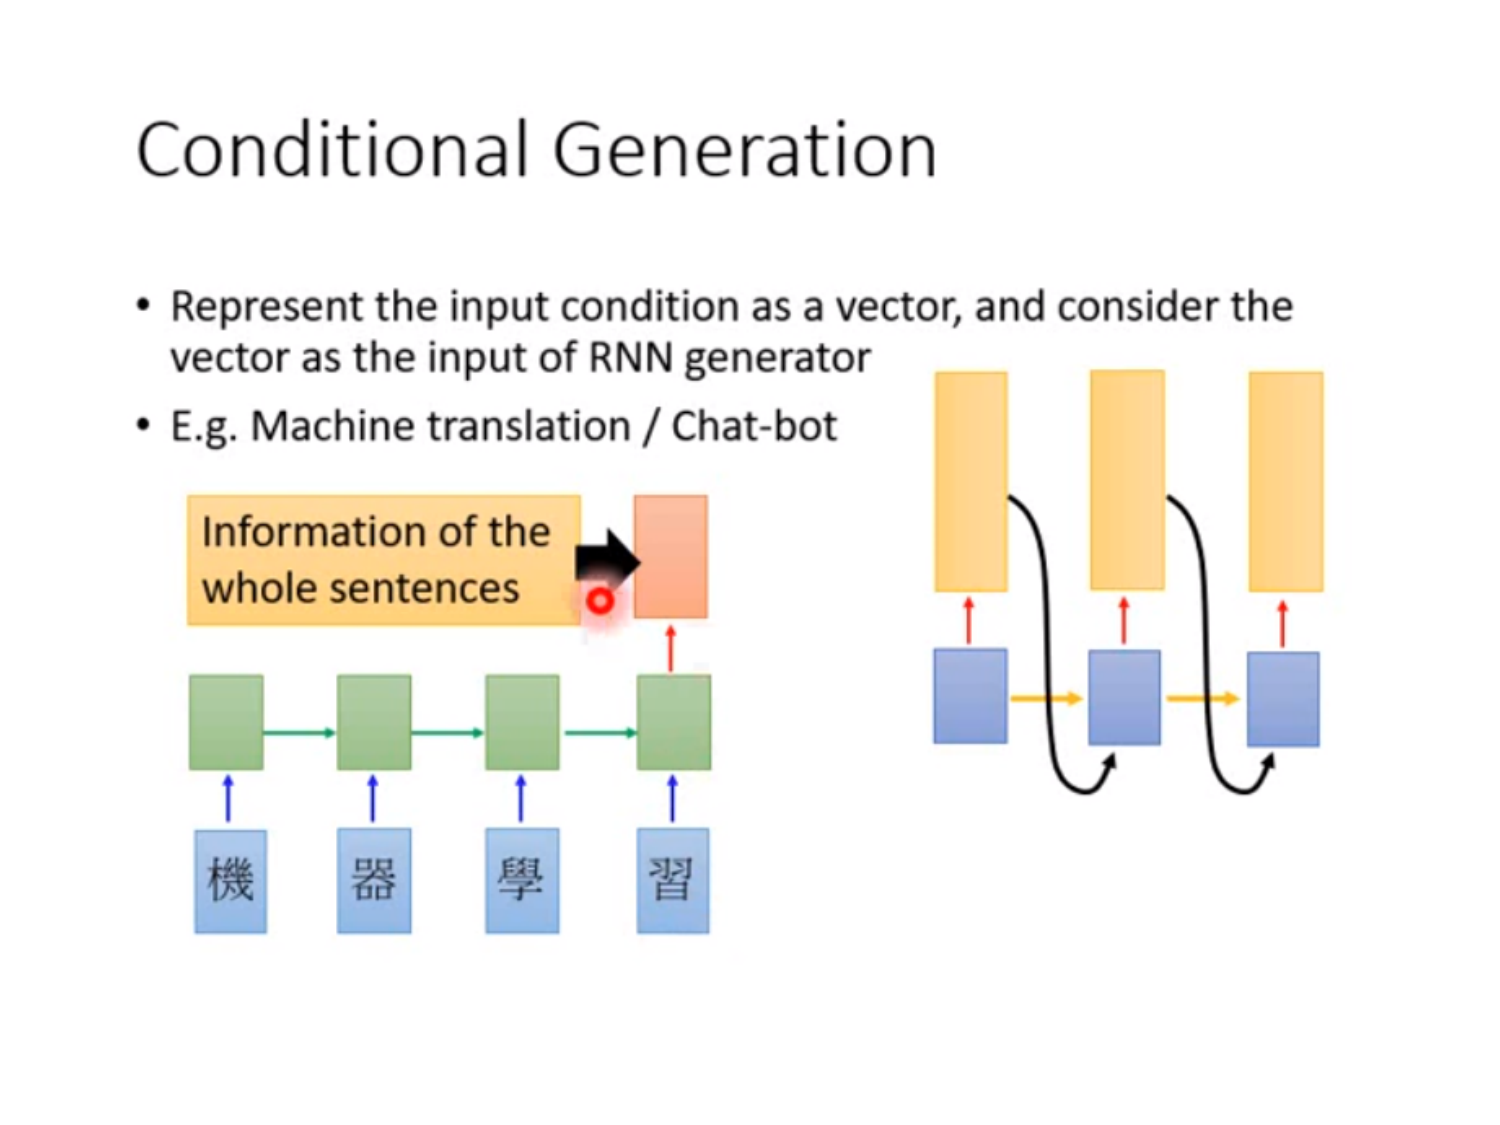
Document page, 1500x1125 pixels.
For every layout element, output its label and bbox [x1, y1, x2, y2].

picture [76, 77, 1403, 1000]
